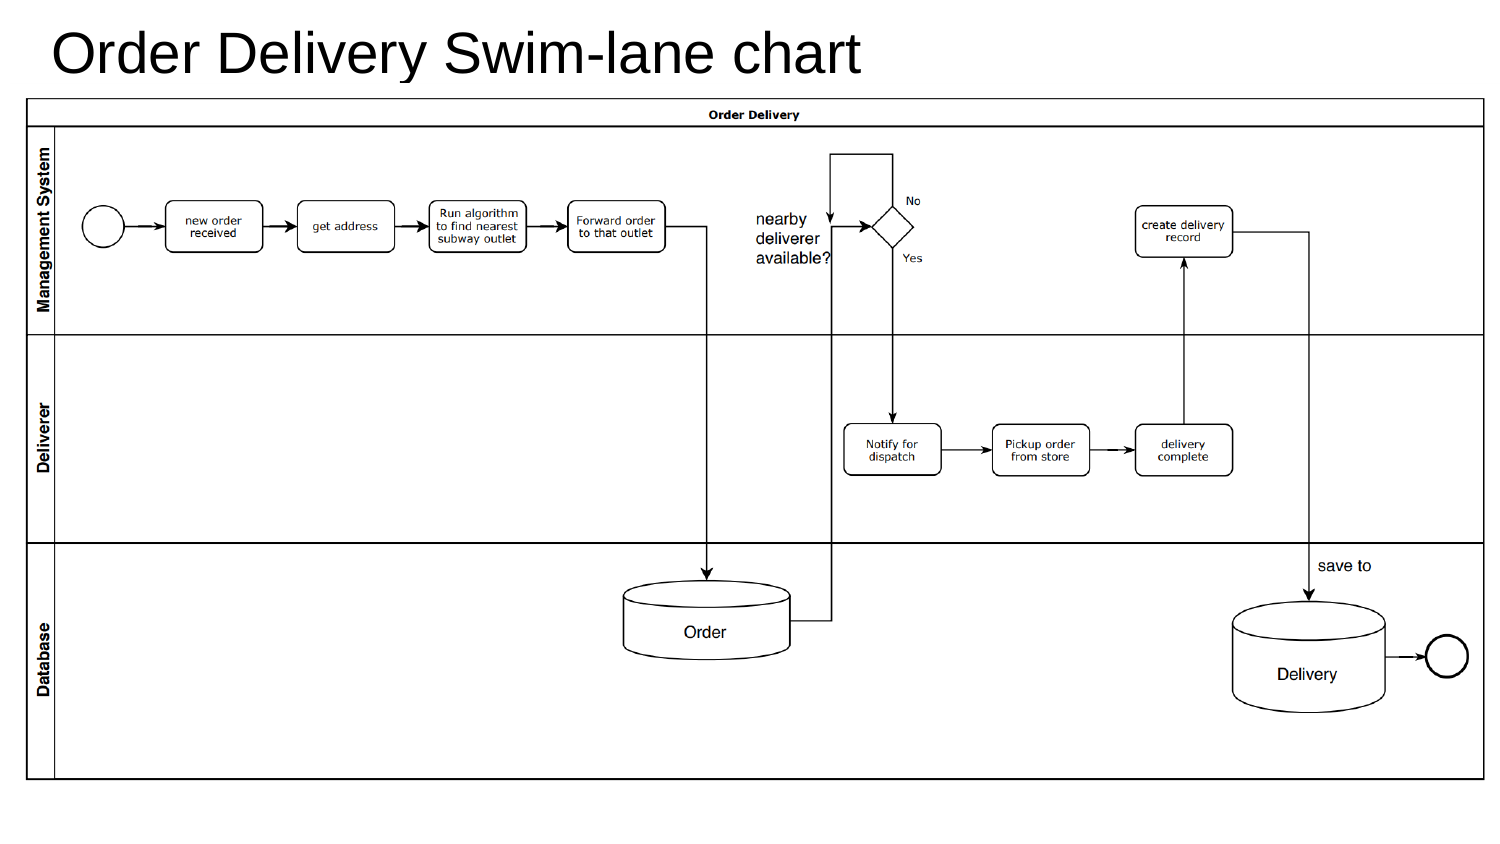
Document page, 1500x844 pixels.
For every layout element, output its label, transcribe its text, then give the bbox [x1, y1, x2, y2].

title Order Delivery Swim-lane chart [36, 0, 1435, 81]
picture [10, 82, 1500, 796]
